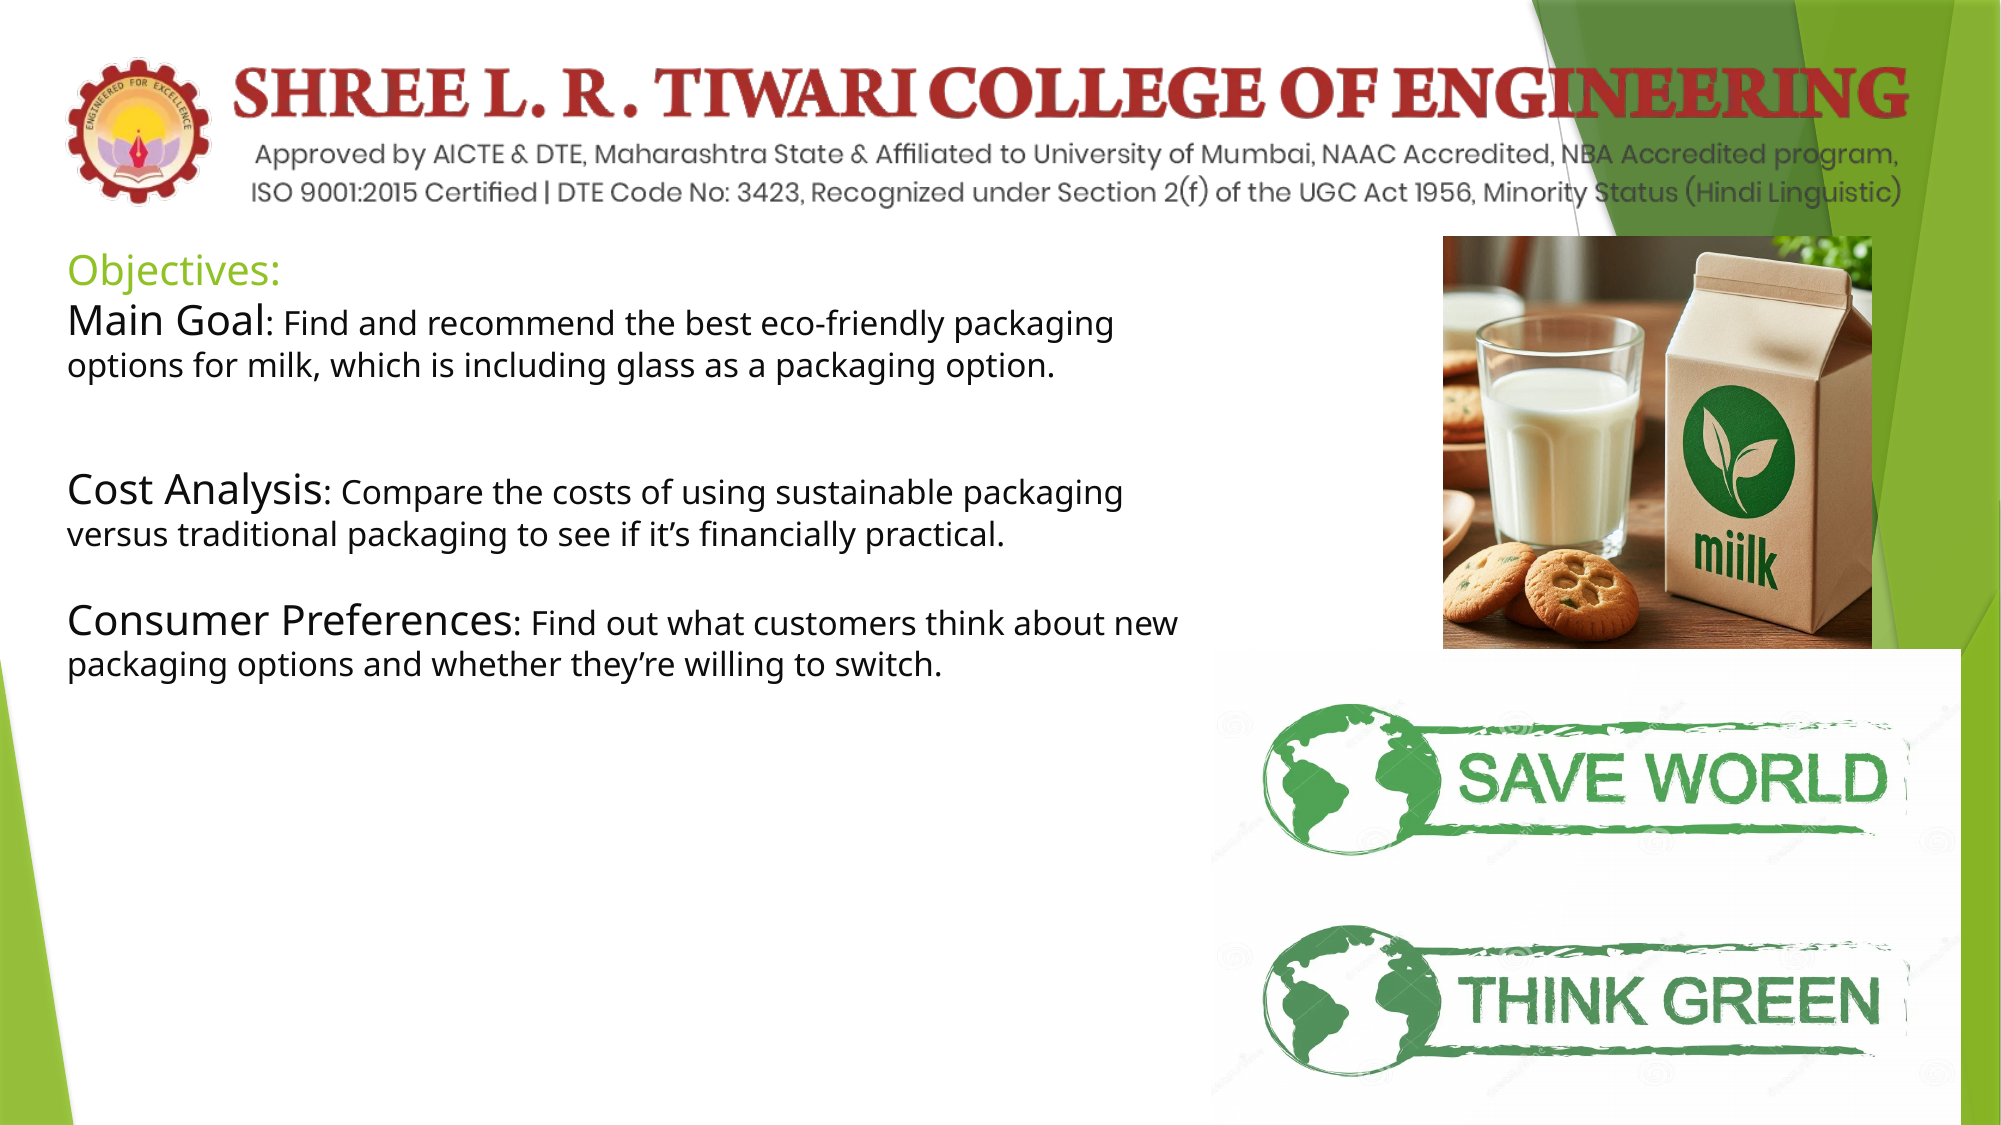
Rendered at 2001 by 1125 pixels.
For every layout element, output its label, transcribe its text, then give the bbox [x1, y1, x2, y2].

title Objectives: Main Goal: Find and recommend the best eco-friendly packaging options for milk, which is including glass as a packaging option. Cost Analysis: Compare the costs of using sustainable packaging versus traditional packaging to see if it’s financially practical. Consumer Preferences: Find out what customers think about new packaging options and whether they’re willing to switch. [51, 236, 1212, 1001]
picture [43, 24, 1963, 1125]
